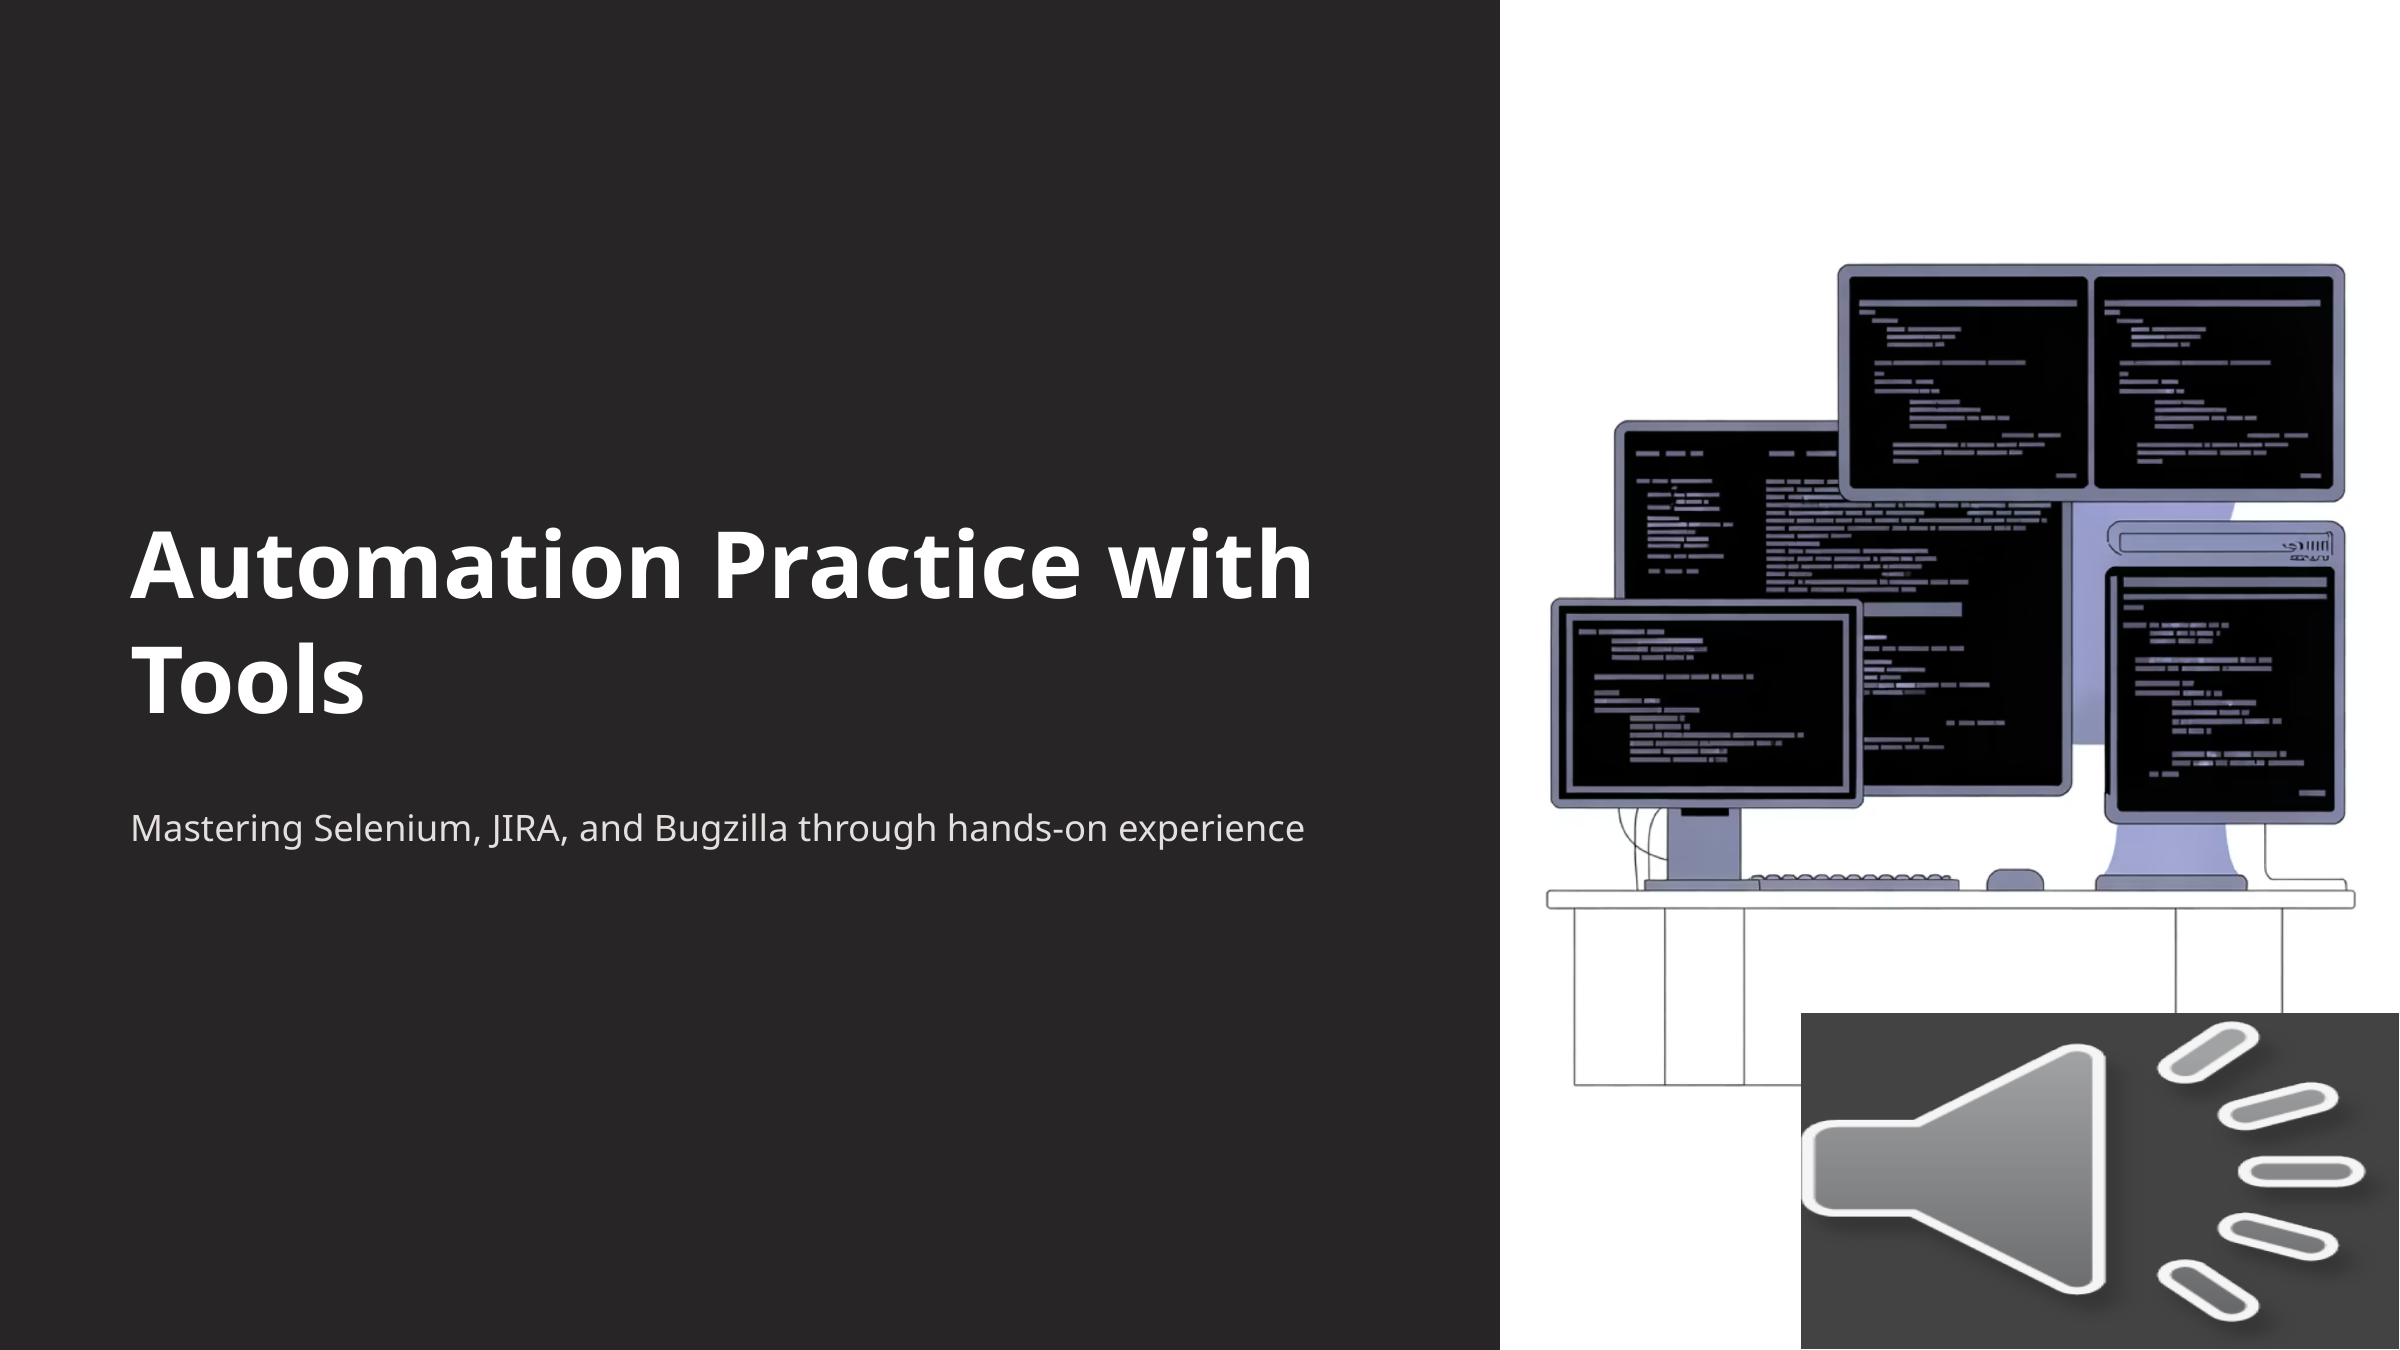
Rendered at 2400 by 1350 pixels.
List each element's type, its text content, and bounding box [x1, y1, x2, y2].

picture [1499, 0, 2400, 1350]
text_box Mastering Selenium, JIRA, and Bugzilla through hands-on experience [130, 789, 1370, 849]
text_box Automation Practice with Tools [130, 501, 1370, 734]
